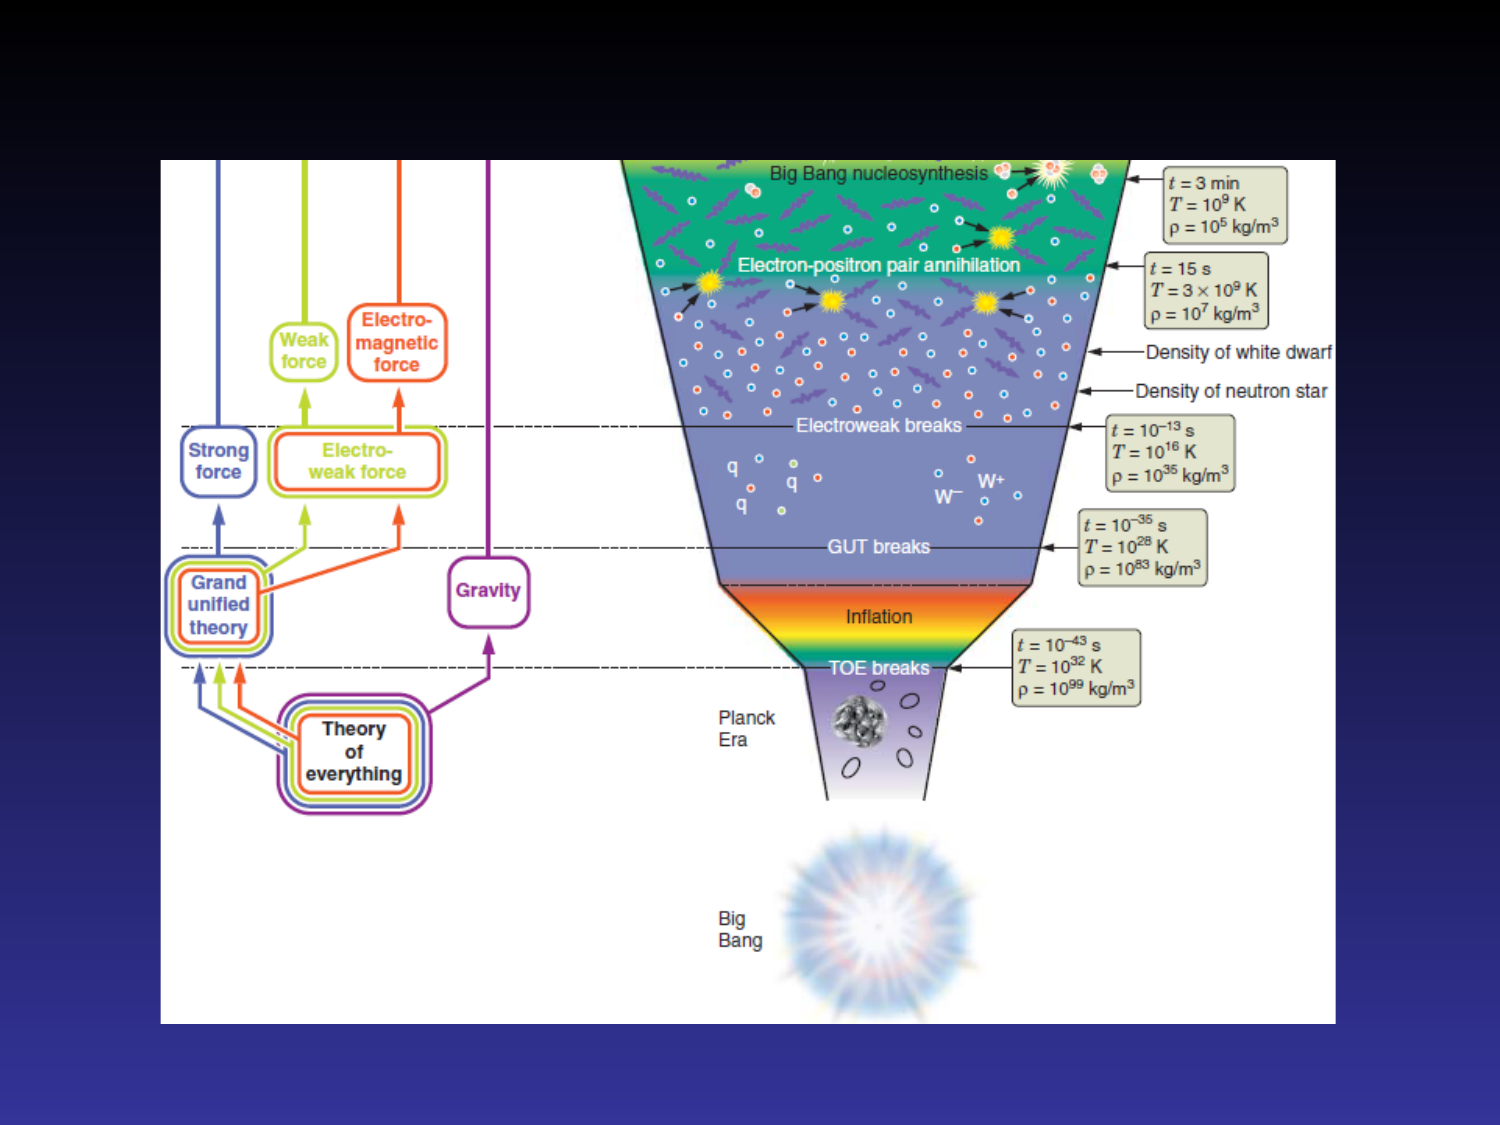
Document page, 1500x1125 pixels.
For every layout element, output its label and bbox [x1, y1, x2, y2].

list [160, 160, 1336, 1024]
